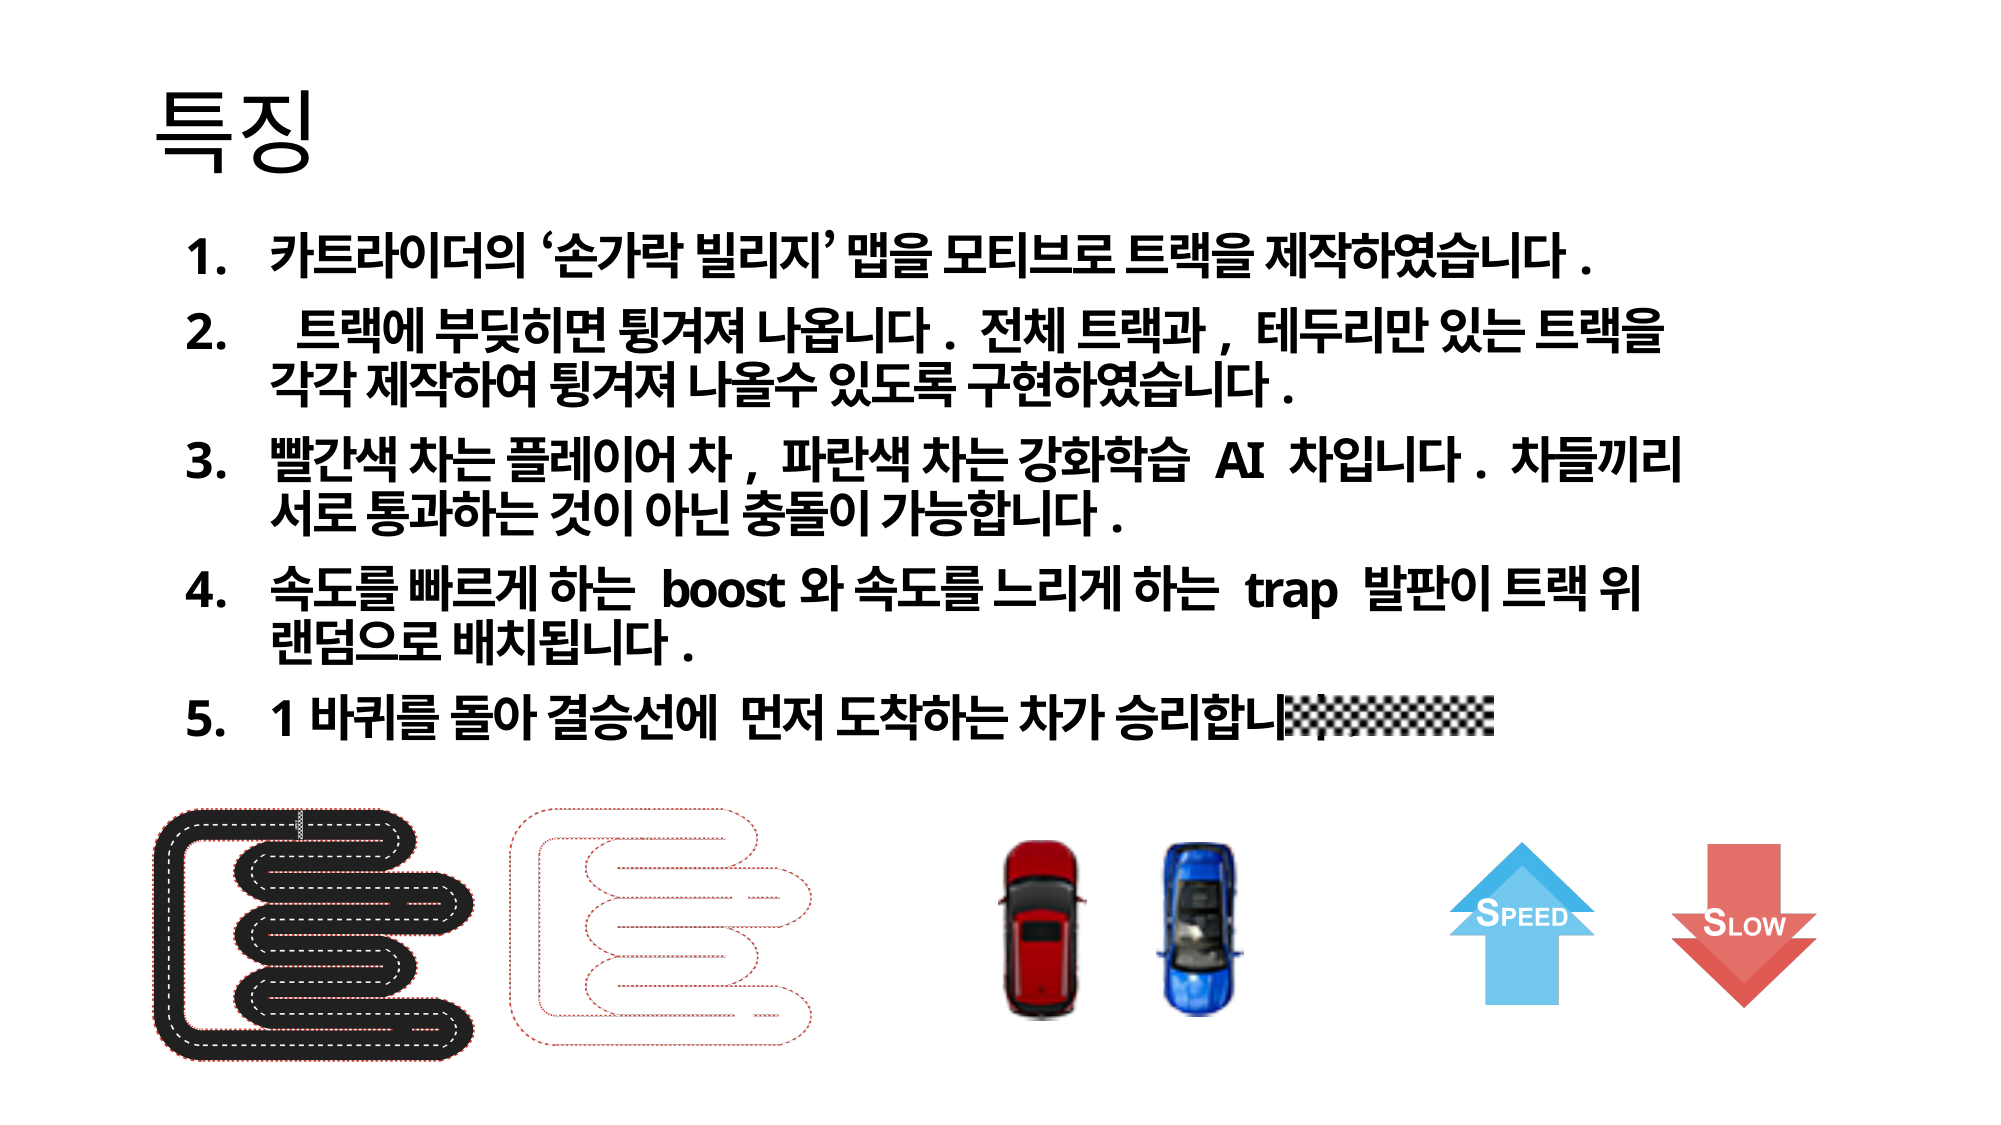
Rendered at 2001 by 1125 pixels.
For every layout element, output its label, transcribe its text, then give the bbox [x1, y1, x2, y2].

picture [1156, 842, 1244, 1017]
text_box 카트라이더의 ‘손가락 빌리지’ 맵을 모티브로 트랙을 제작하였습니다. 트랙에 부딪히면 튕겨져 나옵니다. 전체 트랙과, 테두리만 있는 트랙을 각각 제작하여 튕겨져 나올수 있도록 구현하였습니다. 빨간색 차는 플레이어 차, 파란색 차는 강화학습 AI 차입니다. 차들끼리 서로 통과하는 것이 아닌 충돌이 가능합니다. 속도를 빠르게 하는 boost와 속도를 느리게 하는 trap 발판이 트랙 위 랜덤으로 배치됩니다. 1바퀴를 돌아 결승선에 먼저 도착하는 차가 승리합니다. [170, 224, 1756, 760]
picture [152, 808, 475, 1062]
picture [1411, 842, 1855, 1008]
picture [509, 808, 812, 1046]
text_box 특징 [137, 0, 1863, 195]
picture [998, 840, 1087, 1021]
picture [1285, 695, 1494, 736]
